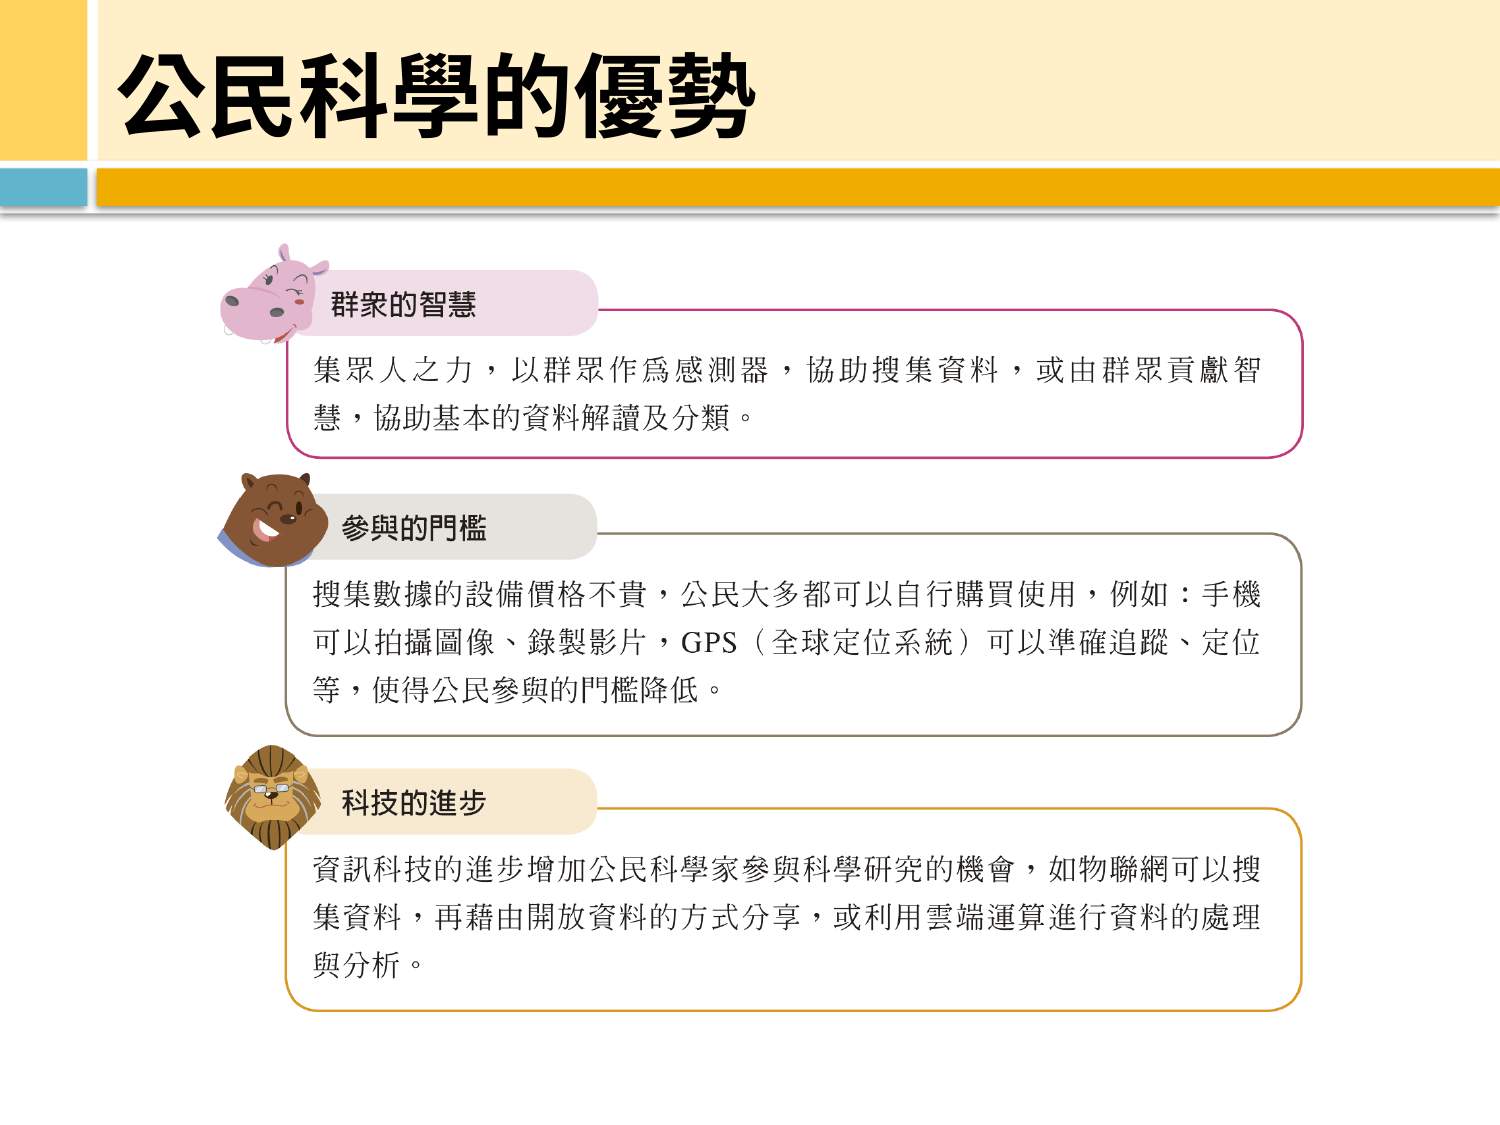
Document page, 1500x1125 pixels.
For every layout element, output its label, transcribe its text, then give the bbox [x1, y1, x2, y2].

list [211, 231, 1327, 1024]
title 公民科學的優勢 [100, 26, 1438, 161]
